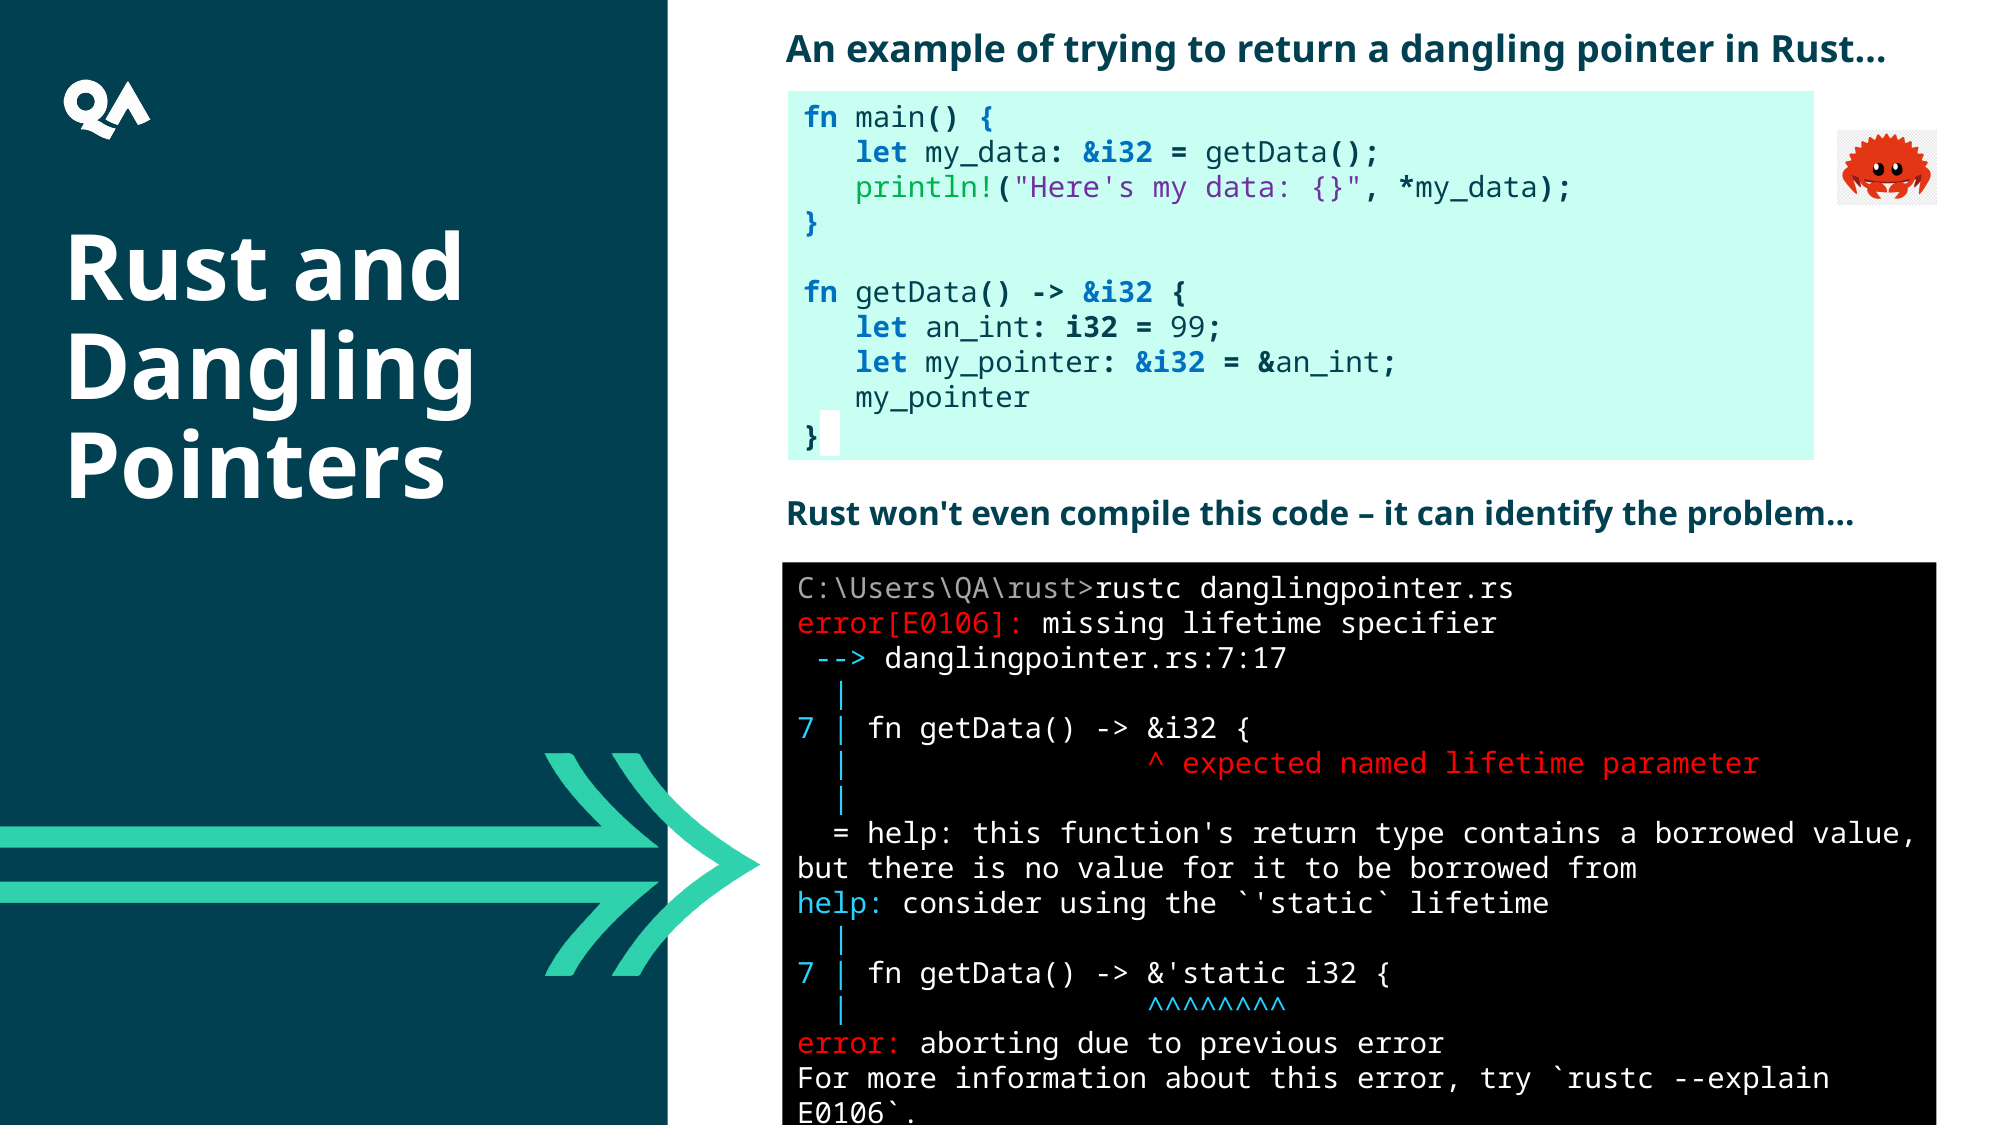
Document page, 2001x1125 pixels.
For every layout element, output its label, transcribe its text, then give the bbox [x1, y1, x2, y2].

picture [0, 754, 657, 847]
list Rust and Dangling Pointers [63, 221, 628, 673]
text_box C:\Users\QA\rust>rustc danglingpointer.rs error[E0106]: missing lifetime specifier --> danglingpointer.rs:7:17 | 7 | fn getData() -> &i32 { | ^ expected named lifetime parameter | = help: this function's return type contains a borrowed value, but there is no value for it to be borrowed from help: consider using the `'static` lifetime | 7 | fn getData() -> &'static i32 { | ^^^^^^^^ error: aborting due to previous error For more information about this error, try `rustc --explain E0106`. [782, 562, 1937, 1125]
picture [64, 80, 114, 139]
text_box An example of trying to return a dangling pointer in Rust… Rust won't even compile this code – it can identify the problem… [771, 13, 1979, 590]
picture [0, 882, 657, 975]
picture [613, 727, 775, 995]
picture [1837, 130, 1937, 205]
picture [107, 83, 149, 124]
text_box fn main() { let my_data: &i32 = getData(); println!("Here's my data: {}", *my_data); } fn getData() -> &i32 { let an_int: i32 = 99; let my_pointer: &i32 = &an_int; my_pointer } [788, 90, 1814, 461]
